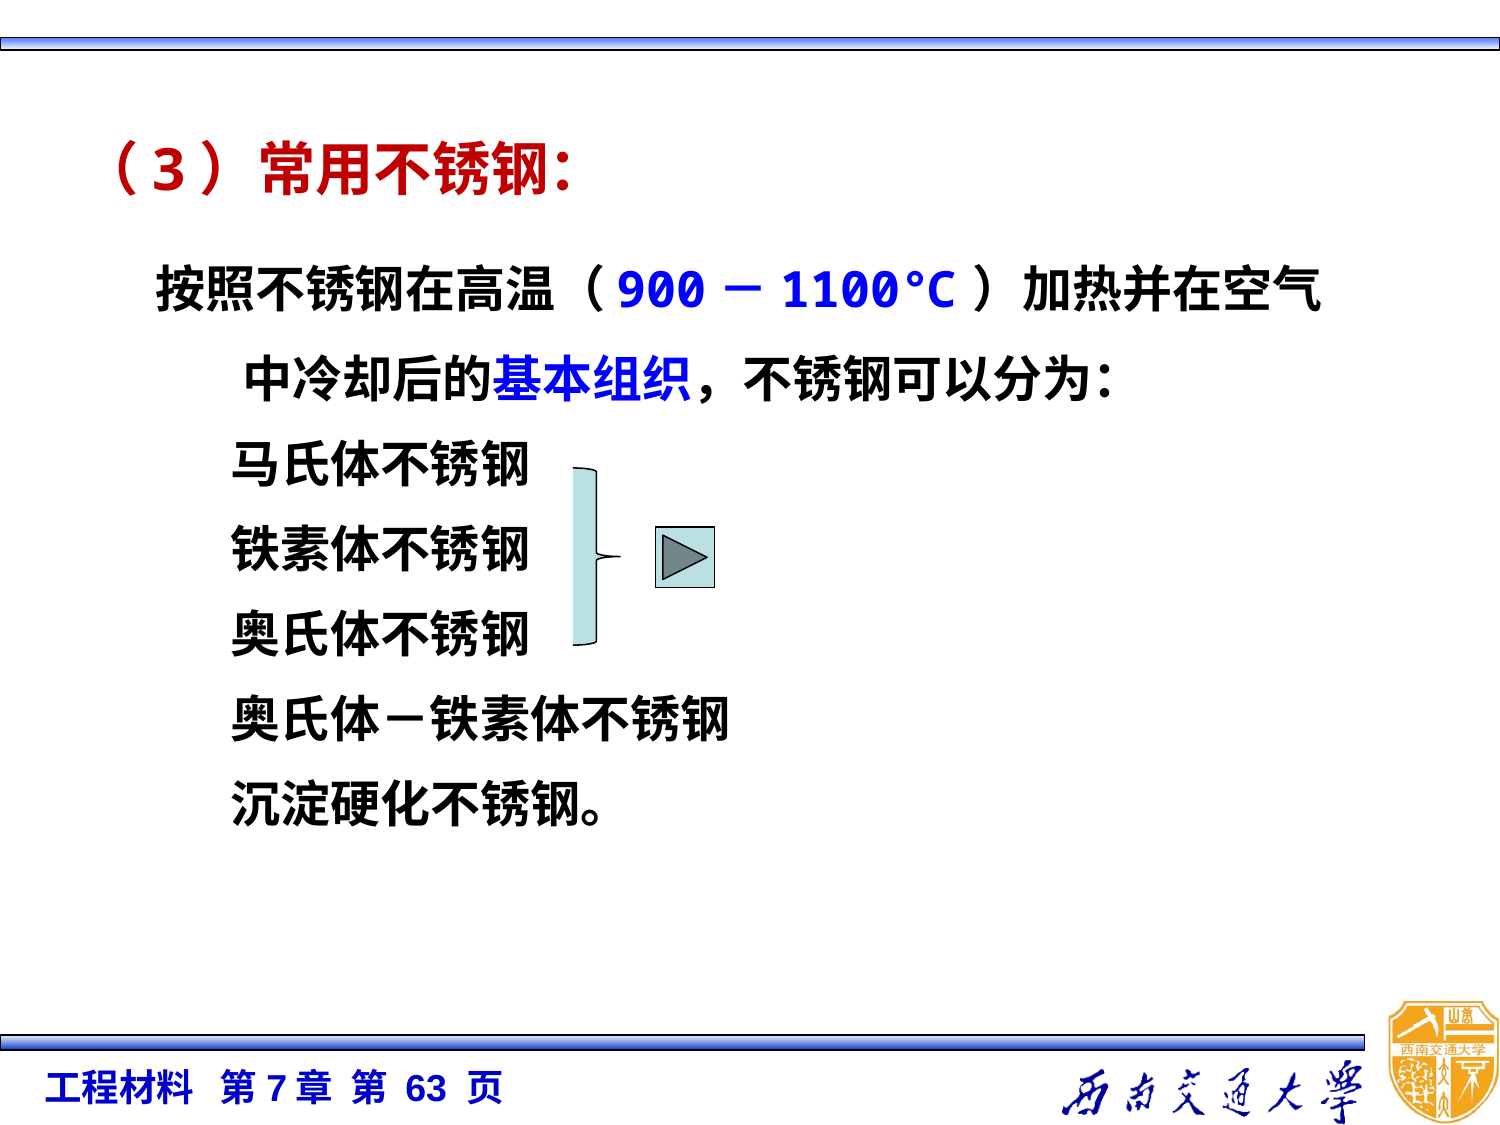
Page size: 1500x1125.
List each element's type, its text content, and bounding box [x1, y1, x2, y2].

text_box （3）常用不锈钢： 按照不锈钢在高温（900－1100℃）加热并在空气中冷却后的基本组织，不锈钢可以分为： 马氏体不锈钢 铁素体不锈钢 奥氏体不锈钢 奥氏体－铁素体不锈钢 沉淀硬化不锈钢。 [64, 89, 1360, 905]
text_box [572, 467, 621, 646]
picture [1387, 999, 1500, 1125]
text_box [655, 527, 715, 588]
picture [1062, 1059, 1363, 1125]
